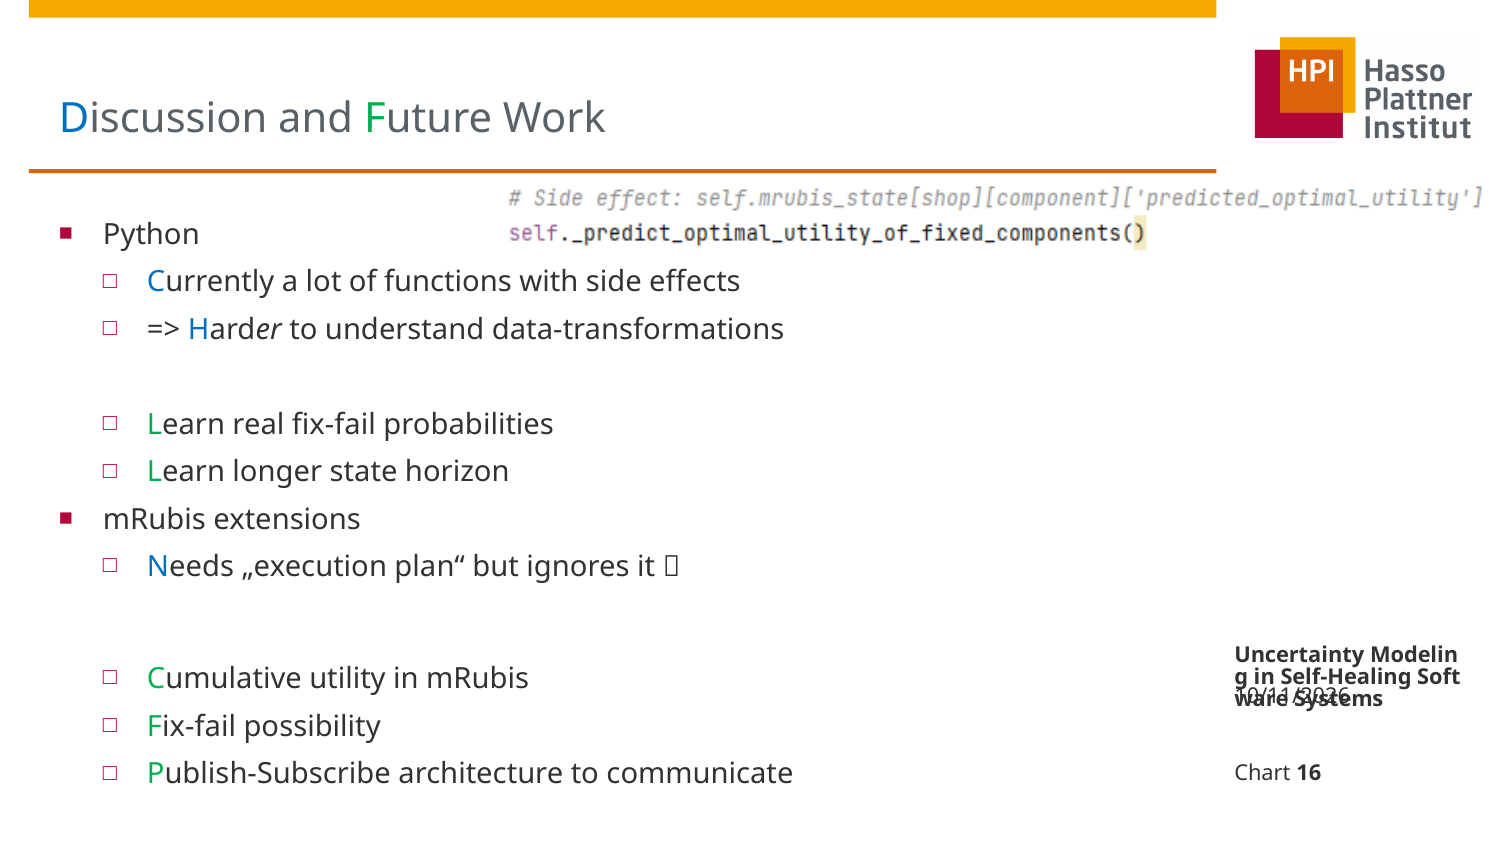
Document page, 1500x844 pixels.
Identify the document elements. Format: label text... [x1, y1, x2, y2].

slide_number Chart 16 [1216, 758, 1471, 788]
list Python Currently a lot of functions with side effects => Harder to understand data-transformations Learn real fix-fail probabilities Learn longer state horizon mRubis extensions Needs „execution plan“ but ignores it  Cumulative utility in mRubis Fix-fail possibility Publish-Subscribe architecture to communicate [58, 203, 1187, 788]
picture [490, 174, 1500, 260]
picture [1252, 33, 1477, 142]
footer Uncertainty Modeling in Self-Healing Software Systems [1216, 584, 1471, 670]
title Discussion and Future Work [58, 17, 1187, 170]
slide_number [1216, 681, 1471, 758]
